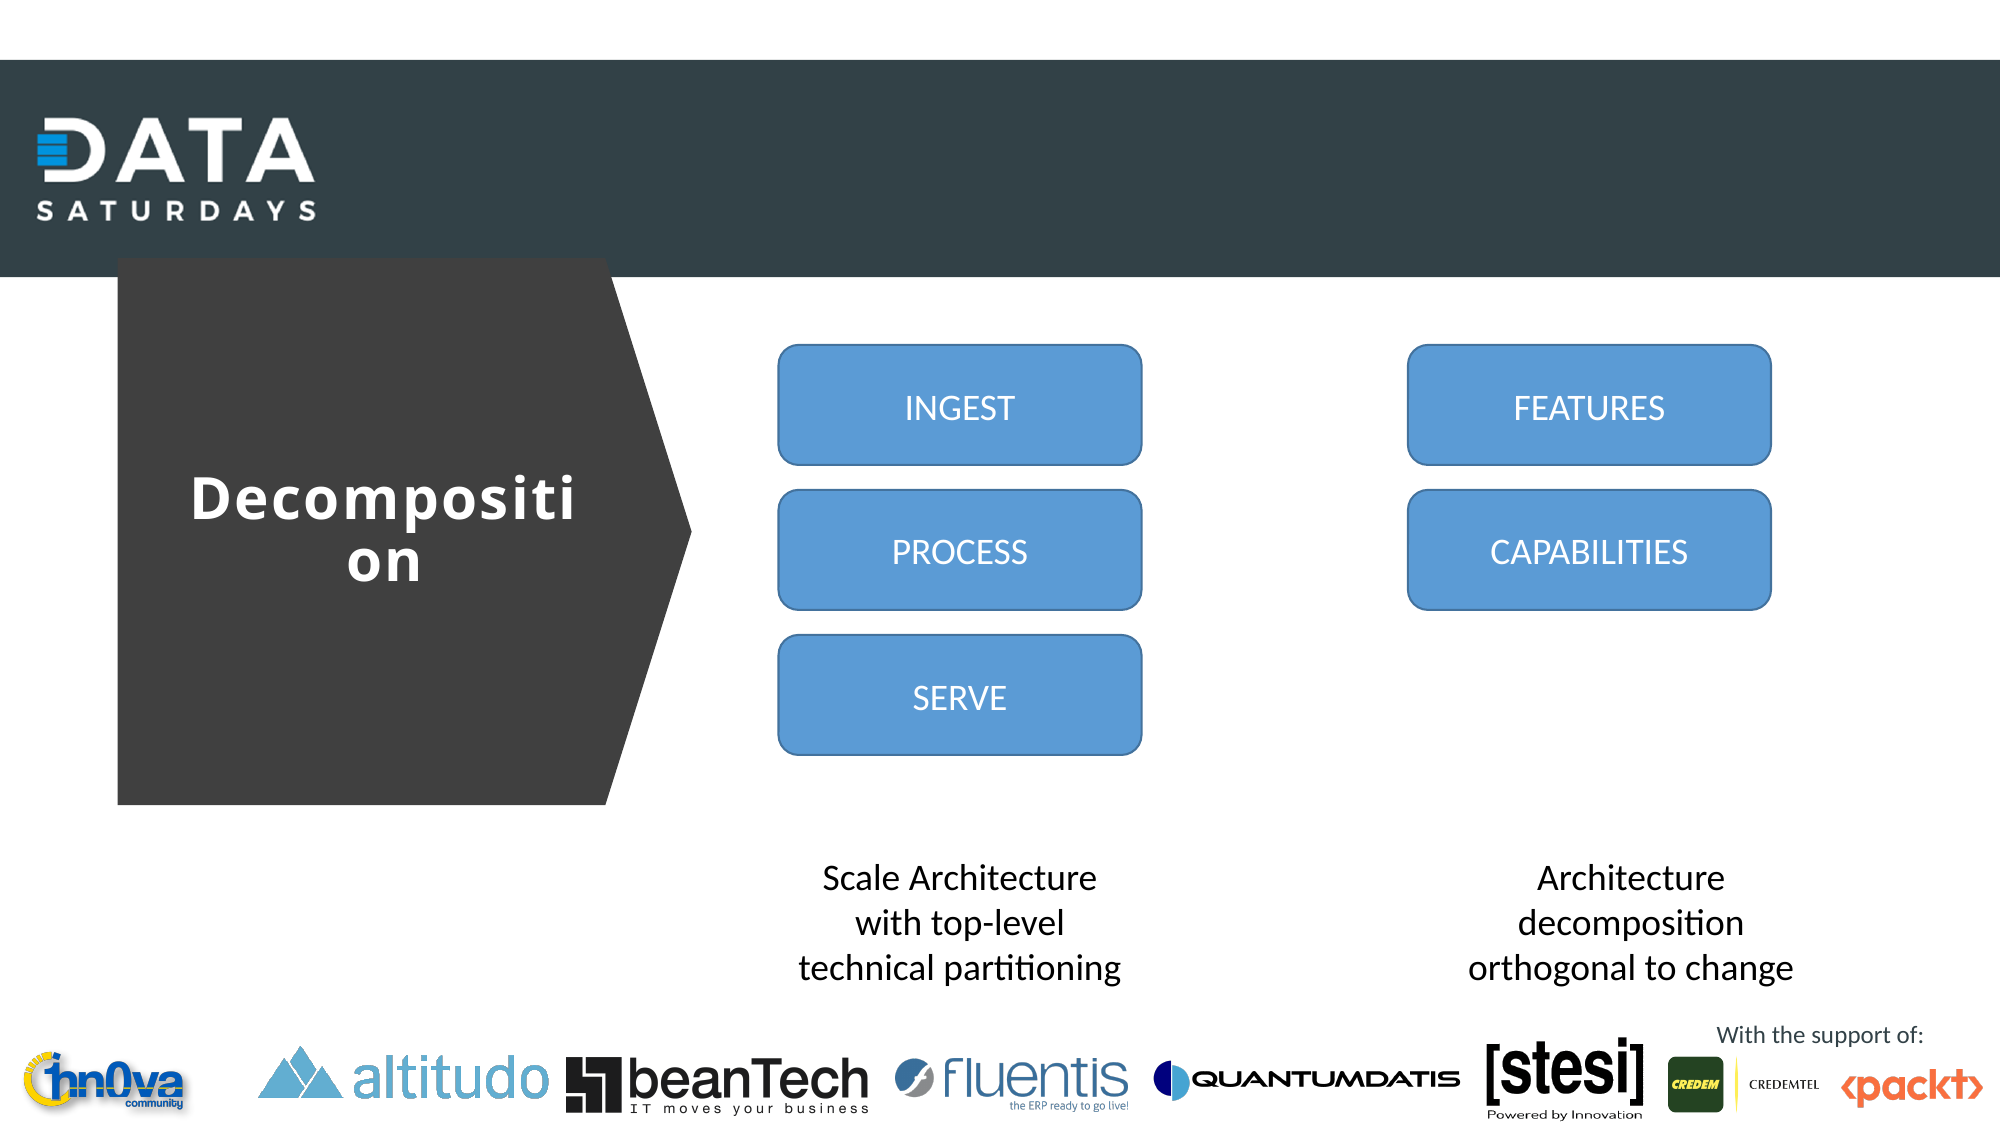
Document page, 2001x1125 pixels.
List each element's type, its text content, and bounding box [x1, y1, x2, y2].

title Decomposition [168, 322, 601, 741]
picture [1841, 1069, 1983, 1108]
picture [1668, 1055, 1819, 1114]
picture [1152, 1059, 1461, 1102]
picture [23, 1050, 184, 1111]
text_box CAPABILITIES [1406, 488, 1773, 611]
text_box Architecture decomposition orthogonal to change [1419, 845, 1844, 996]
text_box [116, 257, 693, 807]
text_box Scale Architecture with top-level technical partitioning [778, 845, 1142, 996]
picture [19, 102, 332, 235]
text_box FEATURES [1406, 343, 1773, 466]
picture [566, 1057, 868, 1116]
picture [1485, 1036, 1645, 1122]
text_box INGEST [777, 343, 1143, 466]
picture [254, 1035, 553, 1109]
text_box PROCESS [777, 488, 1143, 611]
picture [895, 1058, 1128, 1112]
text_box SERVE [777, 633, 1143, 756]
